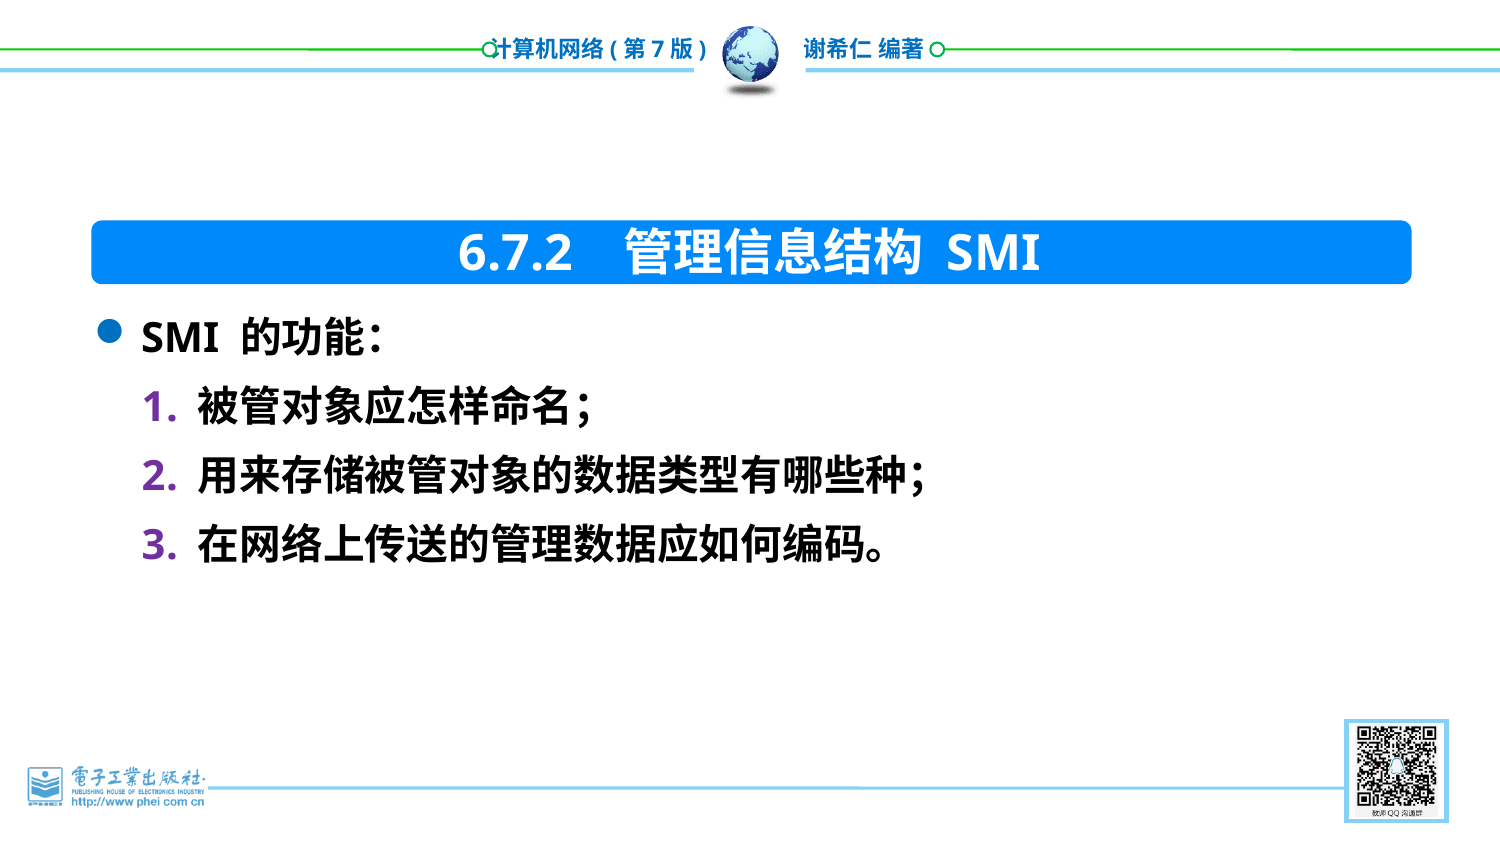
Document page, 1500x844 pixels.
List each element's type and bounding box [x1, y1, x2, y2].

picture [720, 24, 780, 100]
picture [23, 764, 208, 809]
text_box [79, 213, 1412, 575]
picture [1355, 724, 1438, 817]
